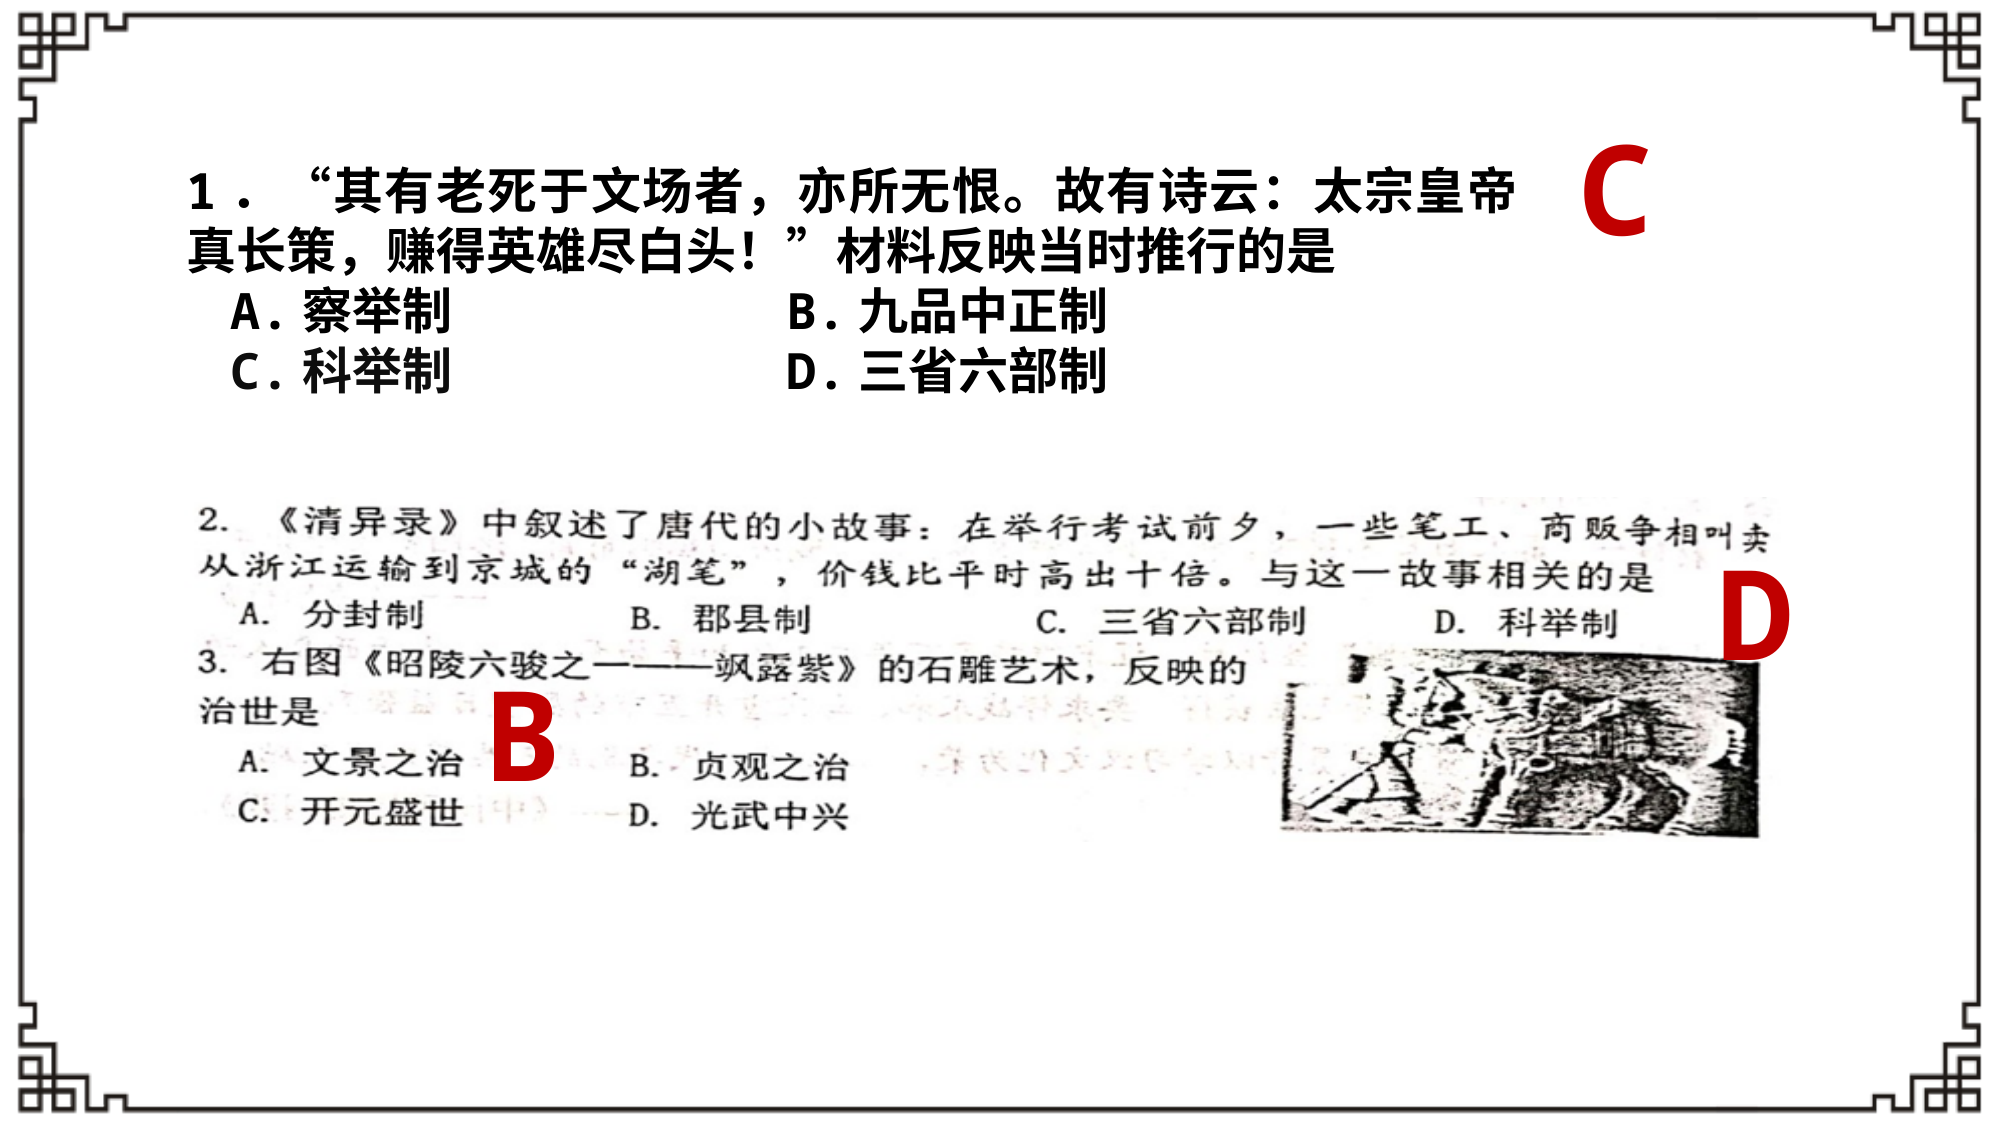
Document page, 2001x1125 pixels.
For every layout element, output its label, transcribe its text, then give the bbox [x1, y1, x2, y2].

text_box C [1563, 103, 1671, 269]
text_box 1．“其有老死于文场者，亦所无恨。故有诗云：太宗皇帝真长策，赚得英雄尽白头！”材料反映当时推行的是 A.察举制 B.九品中正制 C.科举制 D.三省六部制 [171, 152, 1533, 407]
text_box D [1781, 527, 1811, 693]
picture [0, 0, 2000, 1125]
